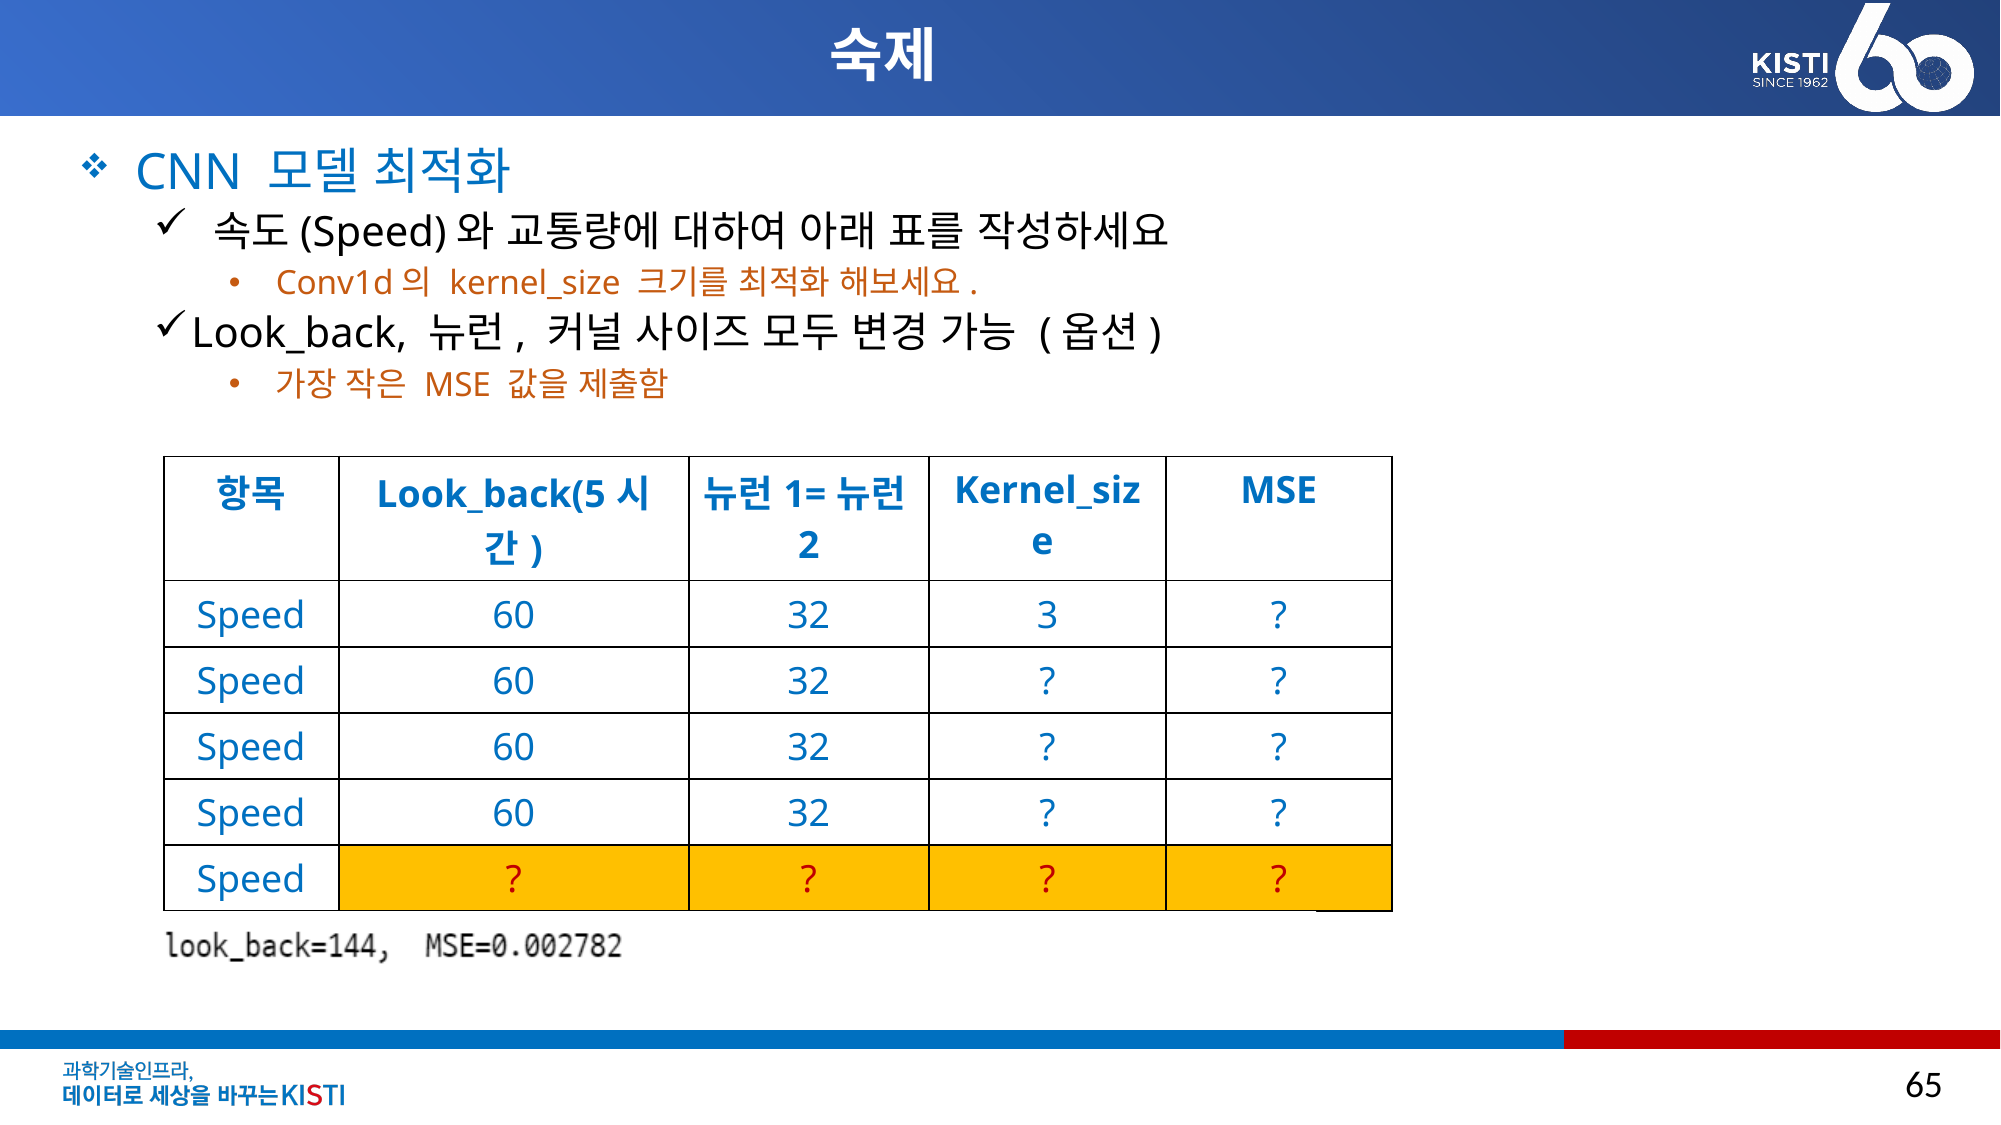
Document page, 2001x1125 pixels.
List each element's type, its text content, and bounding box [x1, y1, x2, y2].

table_cell ? [1167, 846, 1391, 910]
table_cell ? [930, 780, 1165, 844]
list CNN 모델 최적화 속도(Speed)와 교통량에 대하여 아래 표를 작성하세요 Conv1d의 kernel_size 크기를 최적화 해보세요. Look_back, 뉴런, 커널 사이즈 모두 변경 가능 (옵션) 가장 작은 MSE 값을 제출함 [63, 138, 1958, 983]
table_cell ? [340, 846, 688, 910]
picture [122, 911, 1317, 976]
table_cell ? [930, 846, 1165, 910]
picture [1753, 3, 1974, 112]
table_cell ? [1167, 581, 1391, 646]
table_cell 32 [690, 714, 928, 778]
table_header MSE [1167, 457, 1391, 580]
table_cell ? [930, 714, 1165, 778]
table_cell Speed [165, 581, 338, 646]
table_header 뉴런1=뉴런2 [690, 457, 928, 580]
table_cell Speed [165, 714, 338, 778]
table_header Kernel_size [930, 457, 1165, 580]
table_header 항목 [165, 457, 338, 580]
table_cell Speed [165, 780, 338, 844]
table_cell 32 [690, 648, 928, 712]
table_cell 60 [340, 714, 688, 778]
title 숙제 [63, 0, 1720, 116]
table_cell 60 [340, 648, 688, 712]
table_cell 60 [340, 581, 688, 646]
table_cell ? [1167, 780, 1391, 844]
slide_number 65 [1605, 1053, 1958, 1113]
table_cell Speed [165, 846, 338, 910]
table_header Look_back(5시간) [340, 457, 688, 580]
table_cell ? [1167, 714, 1391, 778]
picture [63, 1061, 344, 1106]
table_cell ? [1167, 648, 1391, 712]
table_cell ? [930, 648, 1165, 712]
table_cell 60 [340, 780, 688, 844]
table_cell 3 [930, 581, 1165, 646]
table_cell 32 [690, 780, 928, 844]
table_cell ? [690, 846, 928, 910]
table_cell 32 [690, 581, 928, 646]
table_cell Speed [165, 648, 338, 712]
